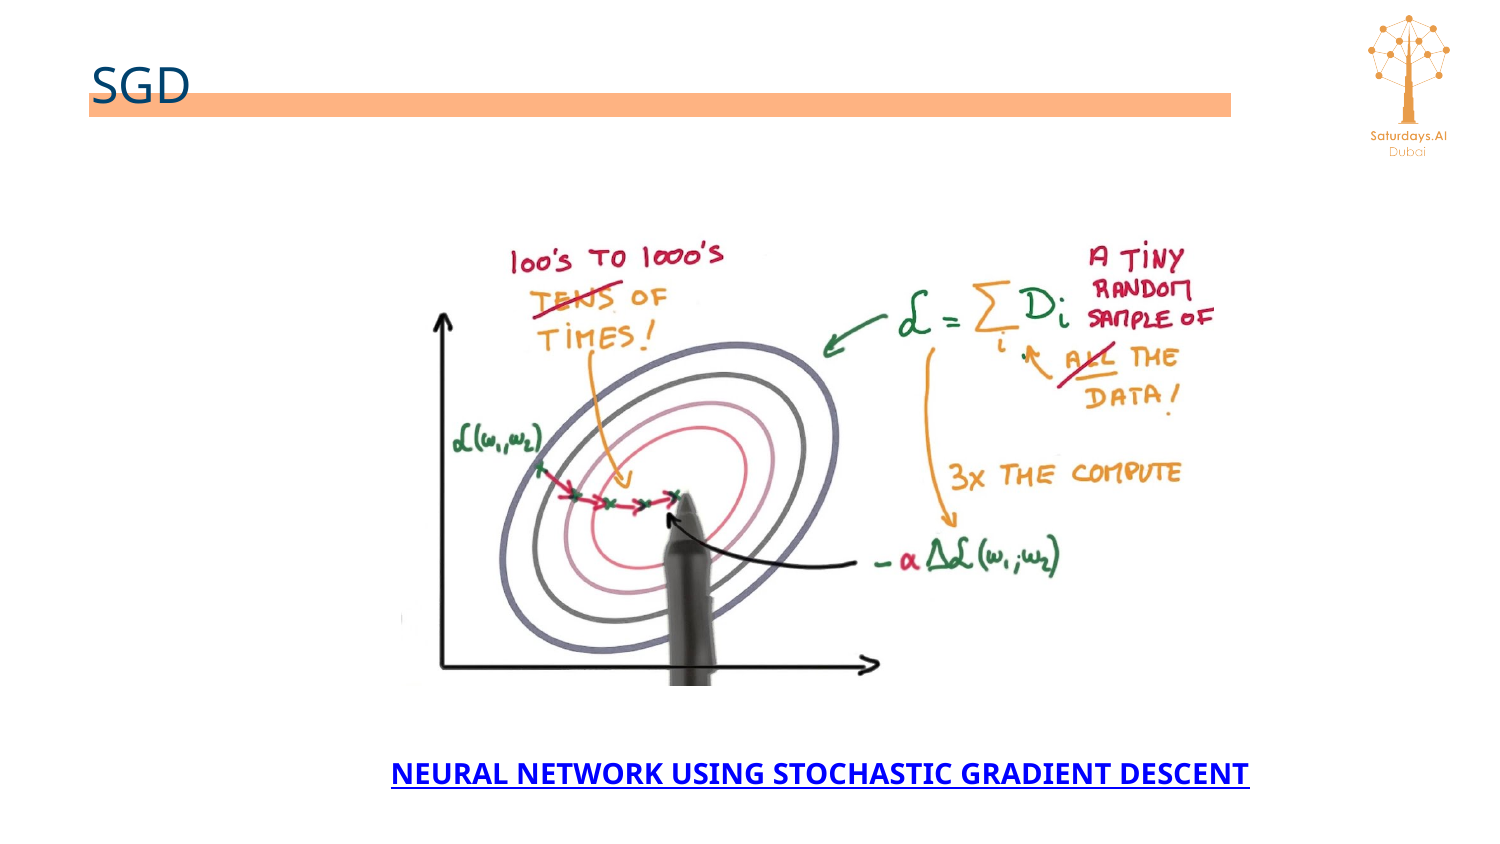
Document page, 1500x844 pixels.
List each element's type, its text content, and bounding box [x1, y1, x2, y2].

picture [400, 228, 1214, 686]
picture [1368, 15, 1450, 160]
text_box NEURAL NETWORK USING STOCHASTIC GRADIENT DESCENT [304, 724, 1336, 817]
text_box SGD [88, 50, 1205, 104]
